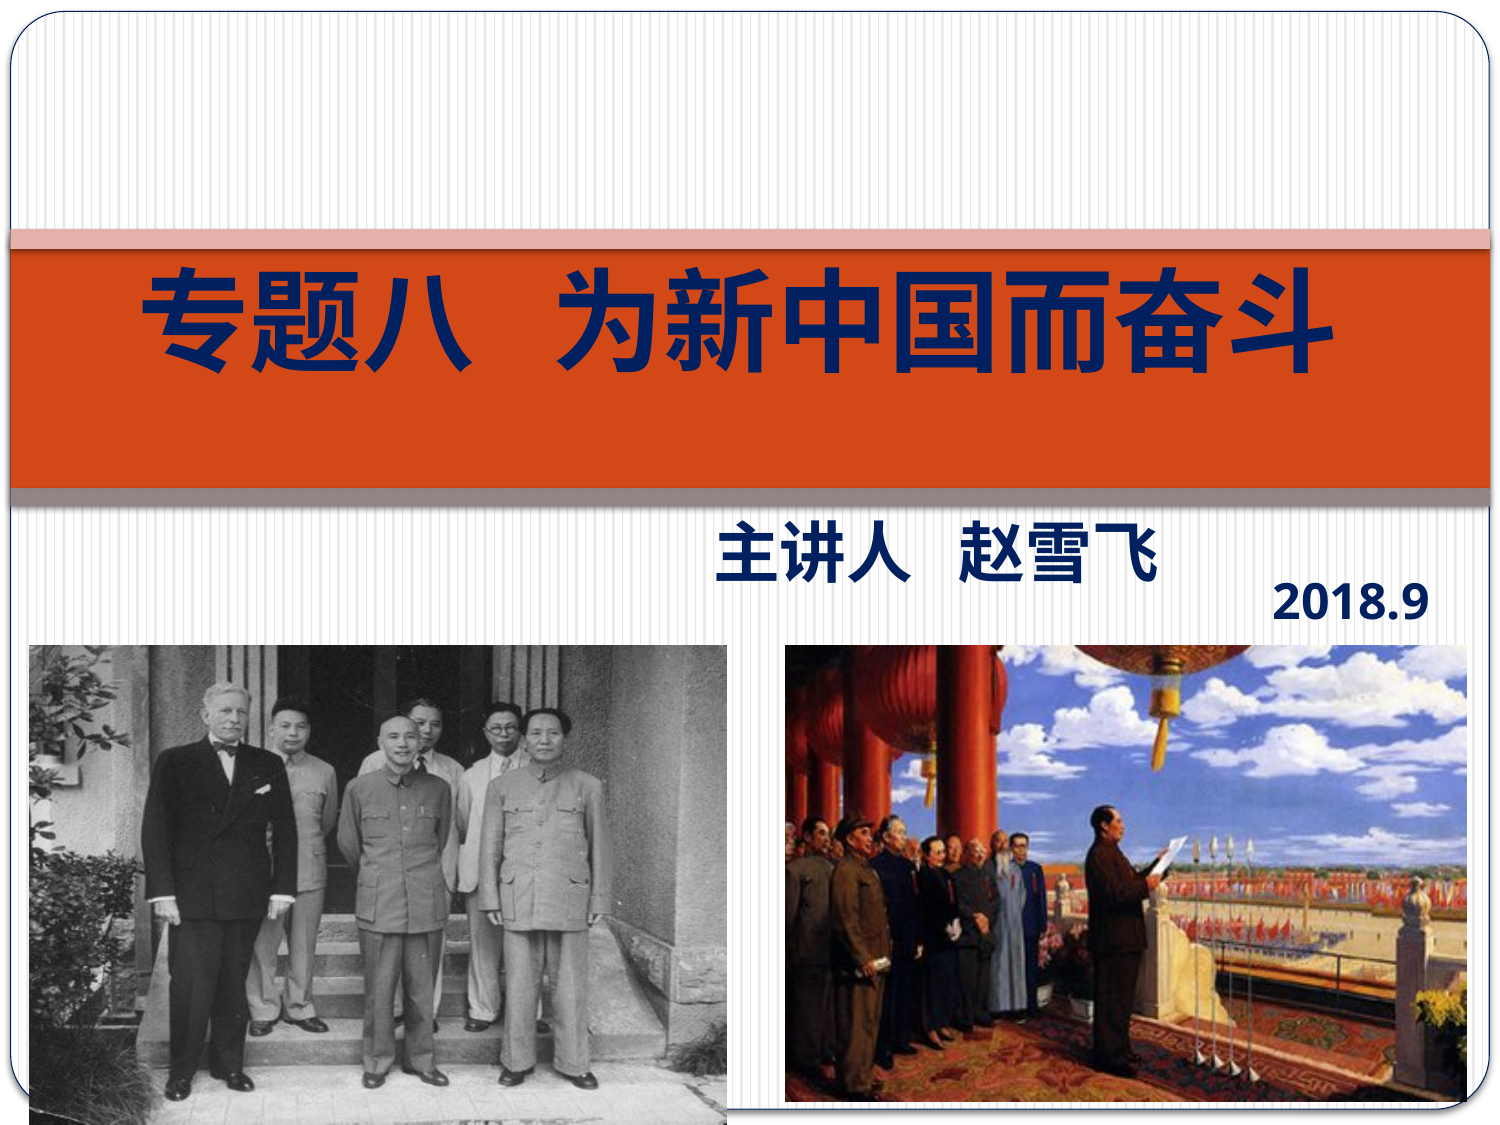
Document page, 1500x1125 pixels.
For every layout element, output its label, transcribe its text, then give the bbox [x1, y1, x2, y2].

text_box 专题八 为新中国而奋斗 [41, 243, 1436, 394]
text_box 主讲人 赵雪飞 [667, 503, 1206, 599]
picture [29, 644, 727, 1125]
picture [785, 644, 1467, 1102]
text_box 2018.9 [1257, 562, 1447, 638]
